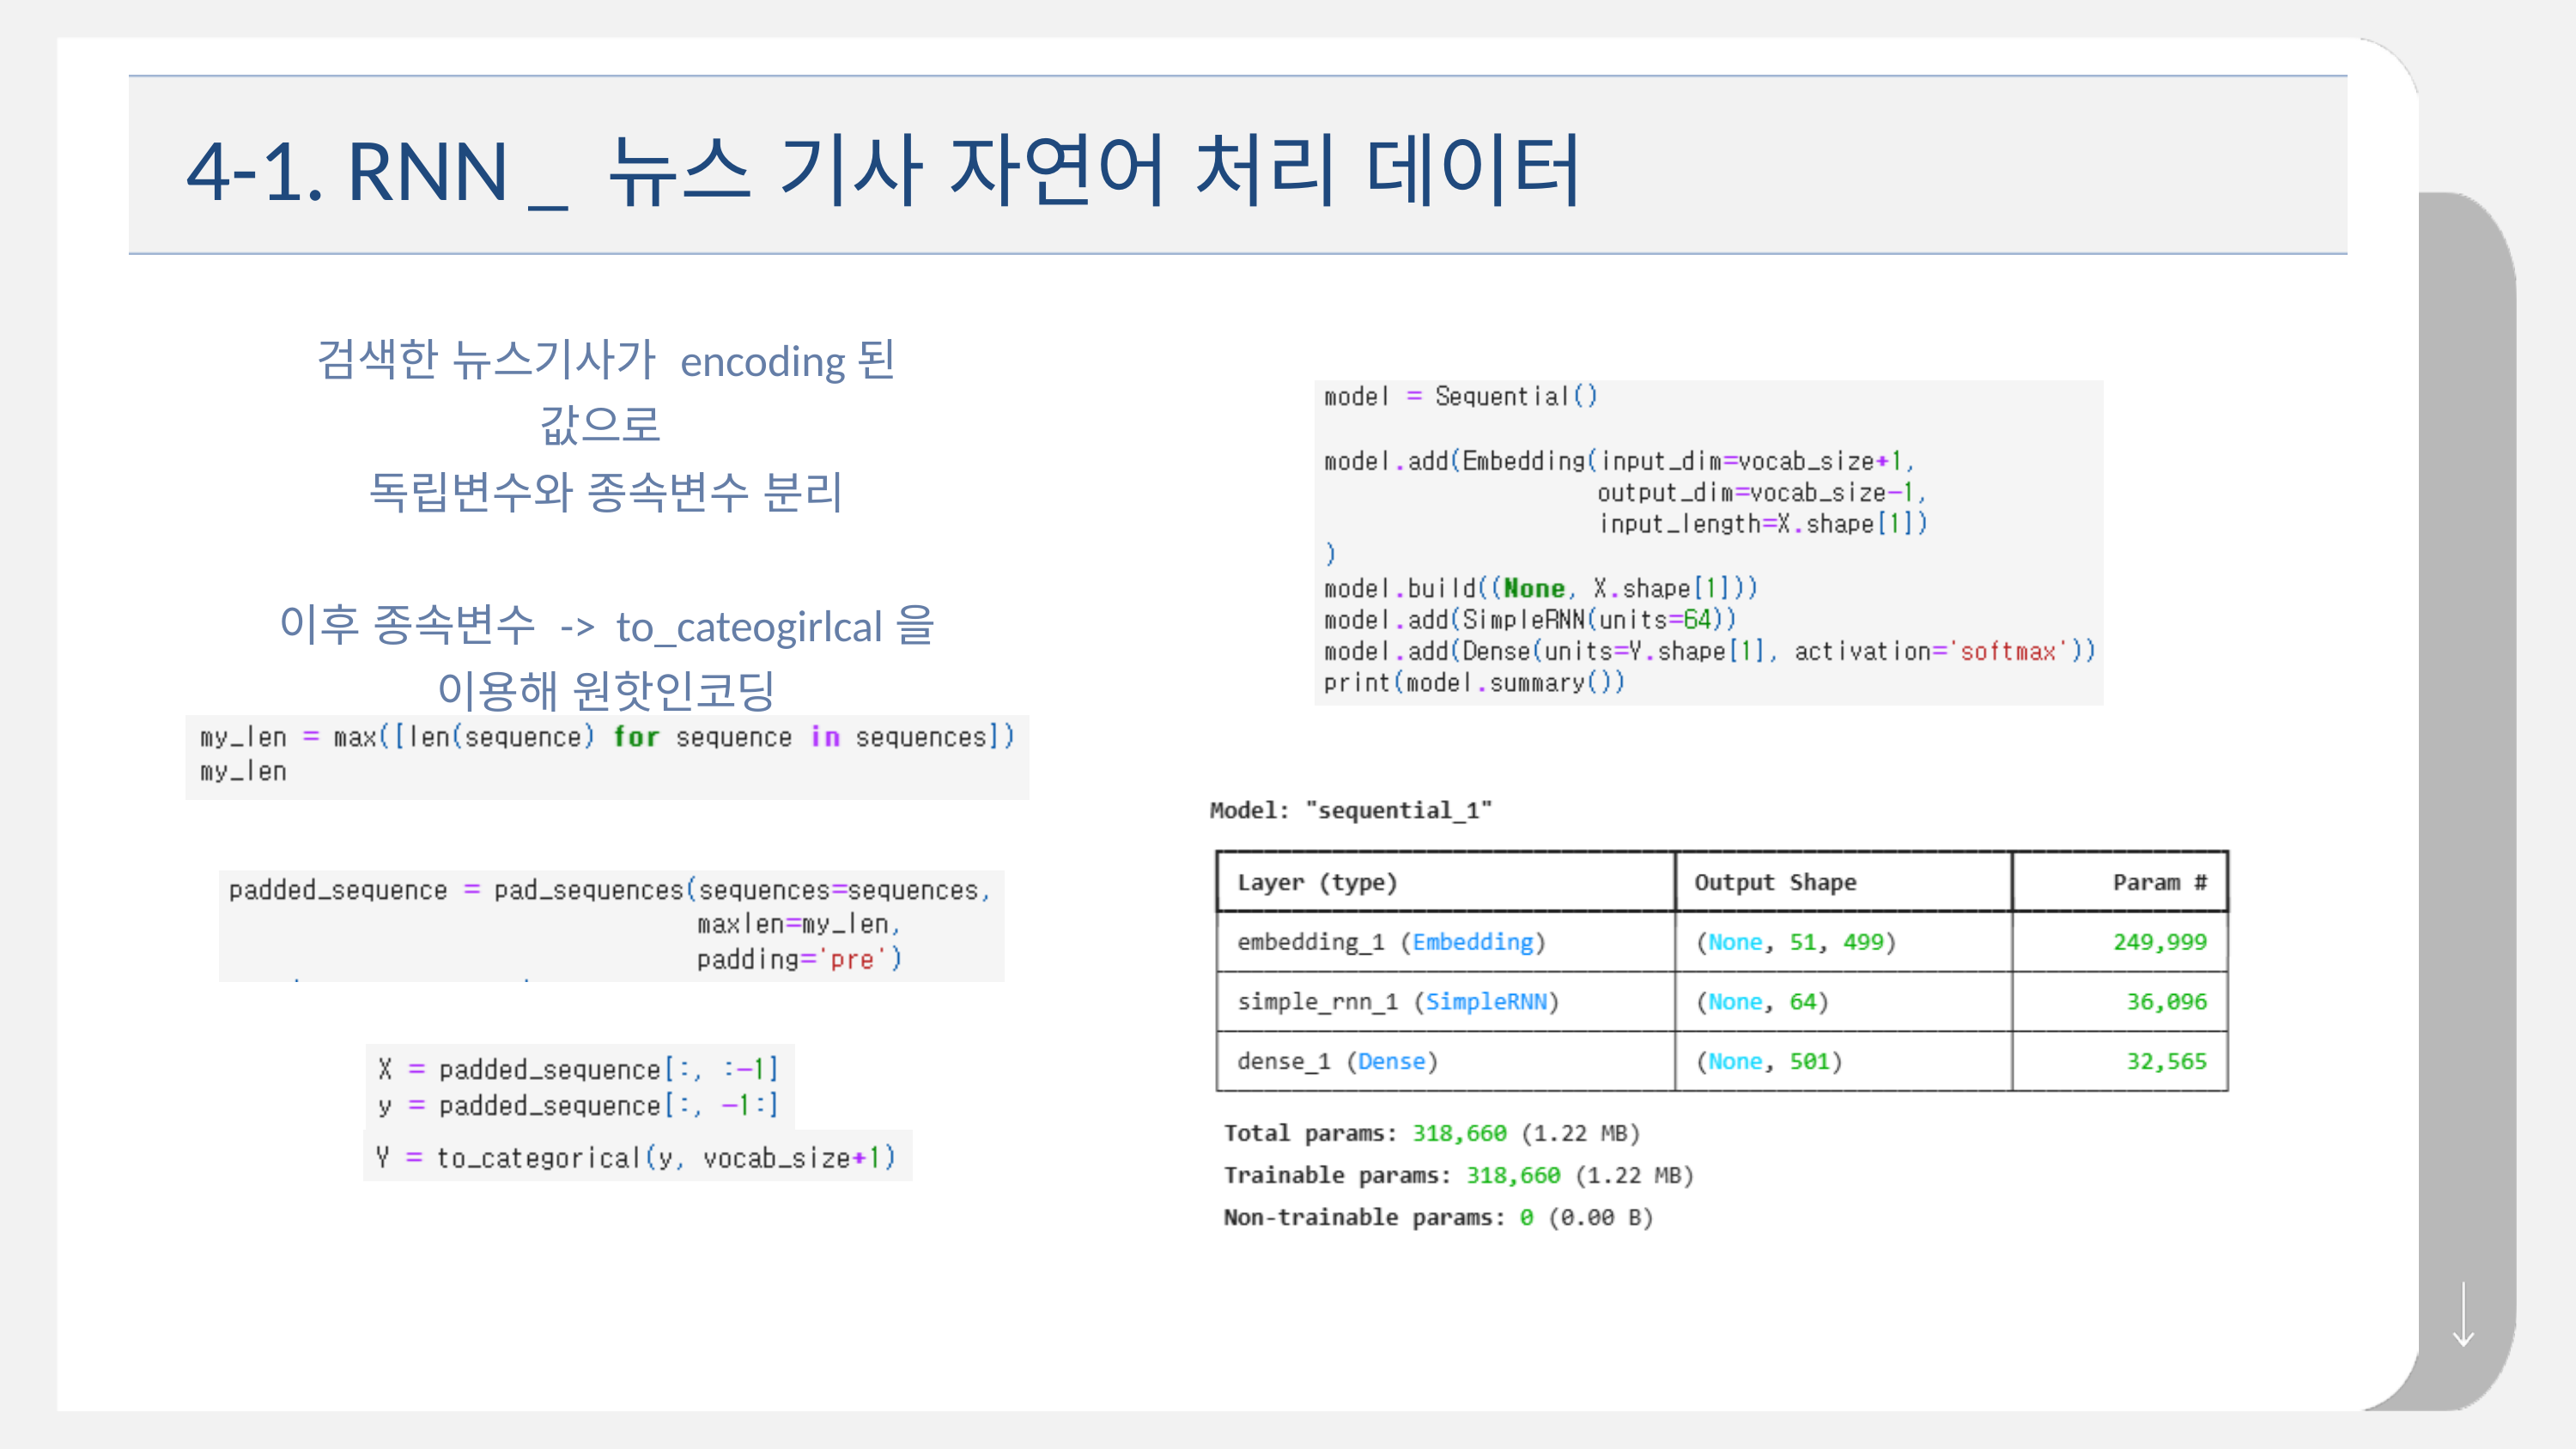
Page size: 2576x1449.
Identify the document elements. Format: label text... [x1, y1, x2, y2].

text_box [362, 1043, 914, 1182]
text_box 검색한 뉴스기사가 encoding된 값으로 독립변수와 종속변수 분리 이후 종속변수 -> to_cateogirlcal을 이용해 원핫인코딩 [261, 318, 544, 477]
picture [60, 0, 2576, 1449]
